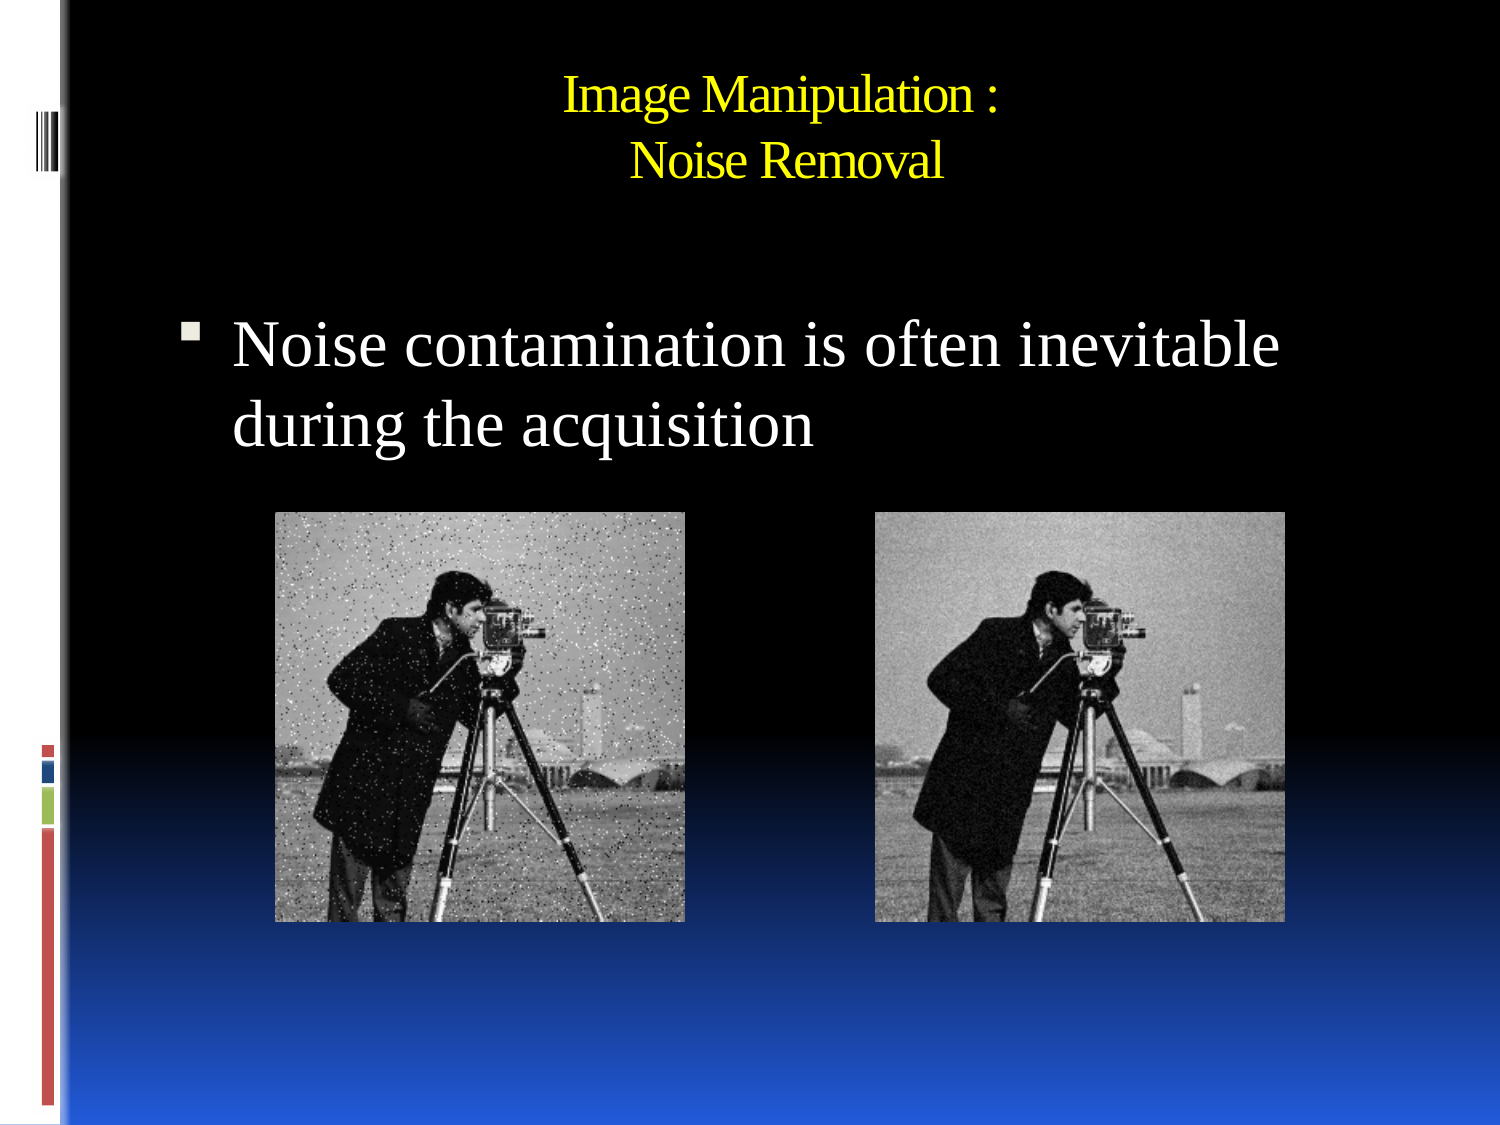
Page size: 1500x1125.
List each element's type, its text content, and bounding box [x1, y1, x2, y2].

list Noise contamination is often inevitable during the acquisition [150, 292, 1425, 1043]
picture [274, 511, 685, 923]
picture [874, 511, 1285, 923]
title Image Manipulation : Noise Removal [150, 50, 1425, 263]
